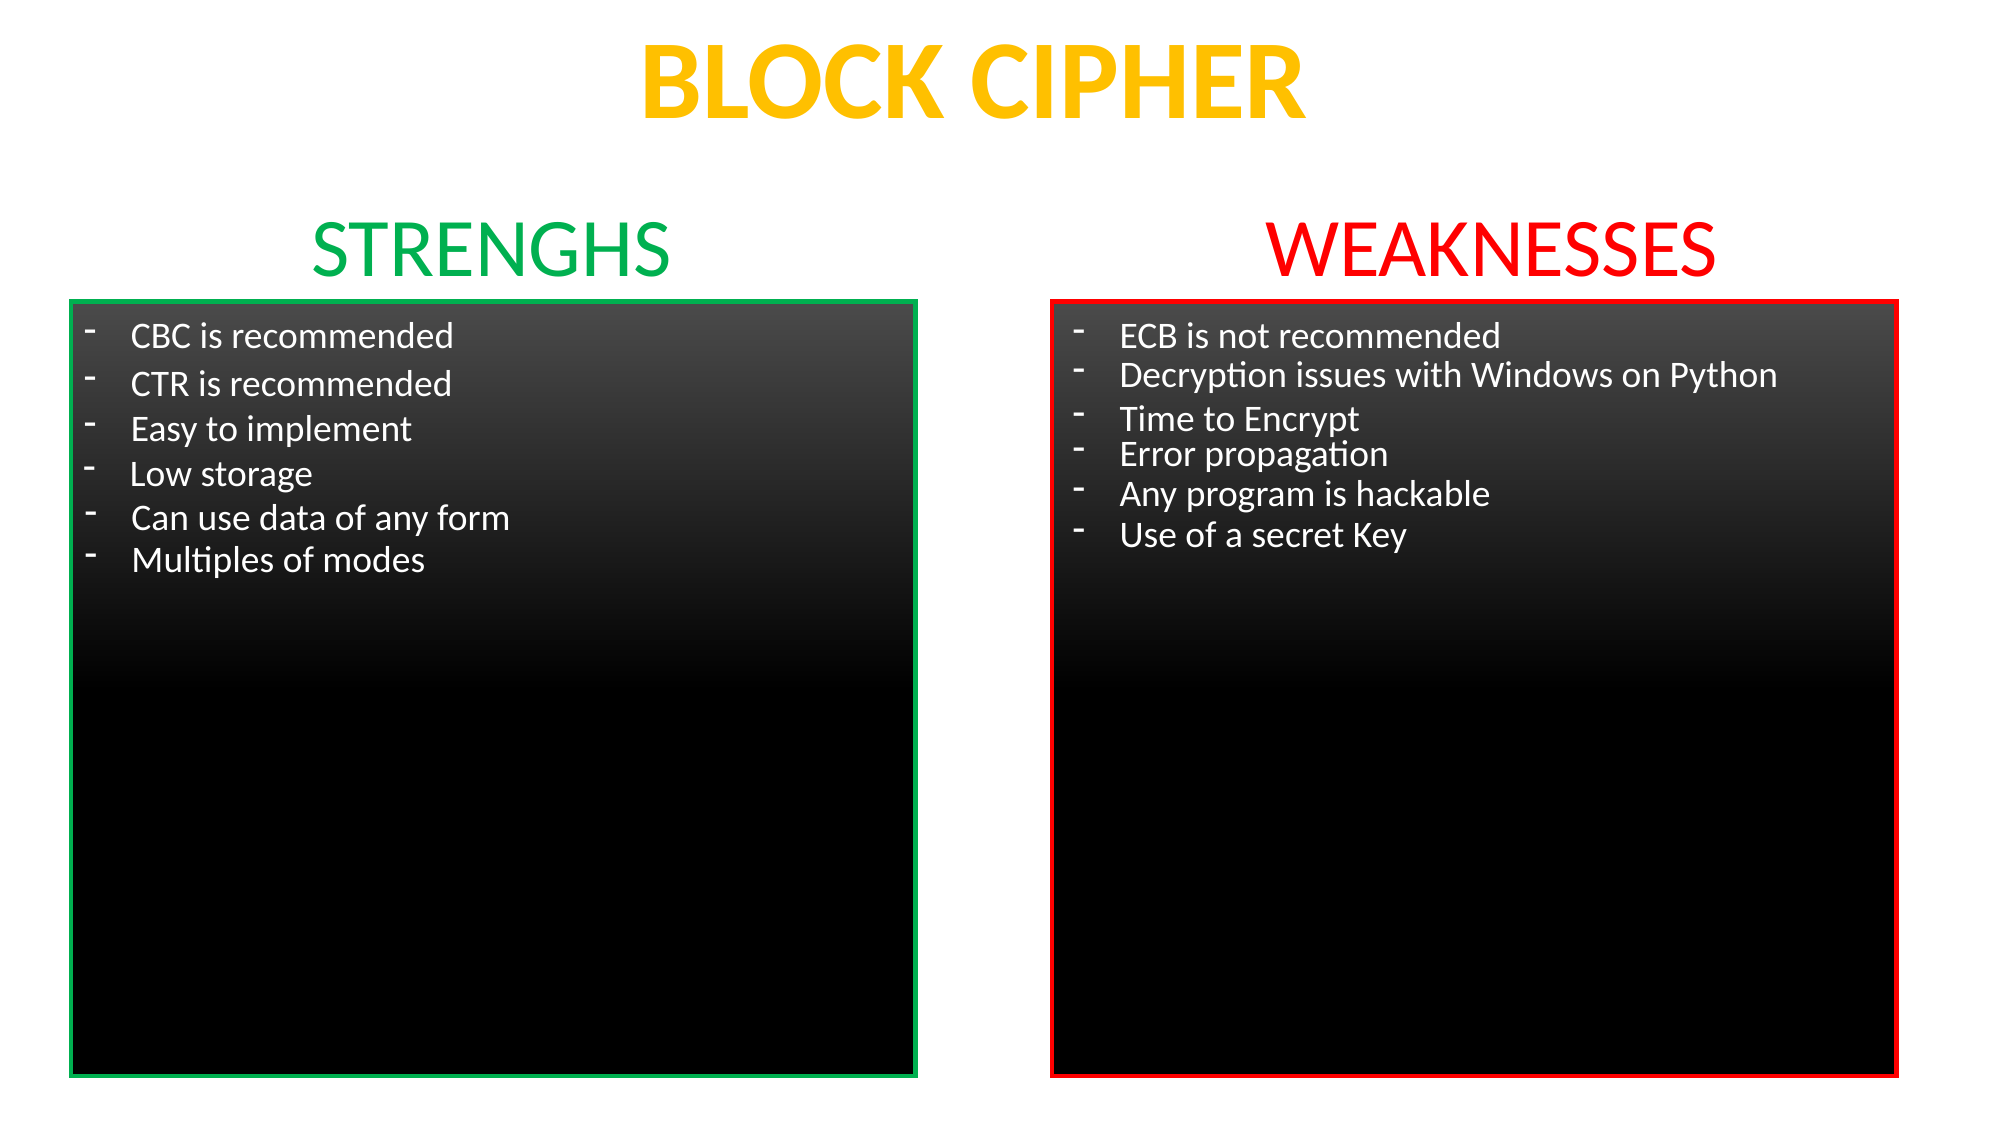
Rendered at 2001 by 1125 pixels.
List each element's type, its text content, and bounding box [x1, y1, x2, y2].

text_box [71, 301, 916, 1077]
text_box Use of a secret Key [1057, 502, 1901, 562]
text_box Error propagation [1057, 421, 1903, 527]
text_box CTR is recommended [69, 351, 912, 411]
text_box CBC is recommended [69, 303, 914, 544]
text_box WEAKNESSES [1250, 185, 1734, 301]
text_box ECB is not recommended [1057, 303, 1901, 342]
text_box Multiples of modes [69, 546, 912, 588]
text_box Any program is hackable [1057, 461, 1901, 502]
text_box [1051, 301, 1897, 1077]
text_box Time to Encrypt [1057, 403, 1901, 446]
text_box Can use data of any form [69, 485, 912, 546]
text_box Low storage [68, 441, 911, 501]
text_box STRENGHS [295, 185, 687, 301]
text_box Easy to implement [69, 411, 912, 457]
text_box BLOCK CIPHER [623, 0, 1324, 284]
text_box Decryption issues with Windows on Python [1057, 342, 1901, 403]
text_box [141, 603, 984, 675]
